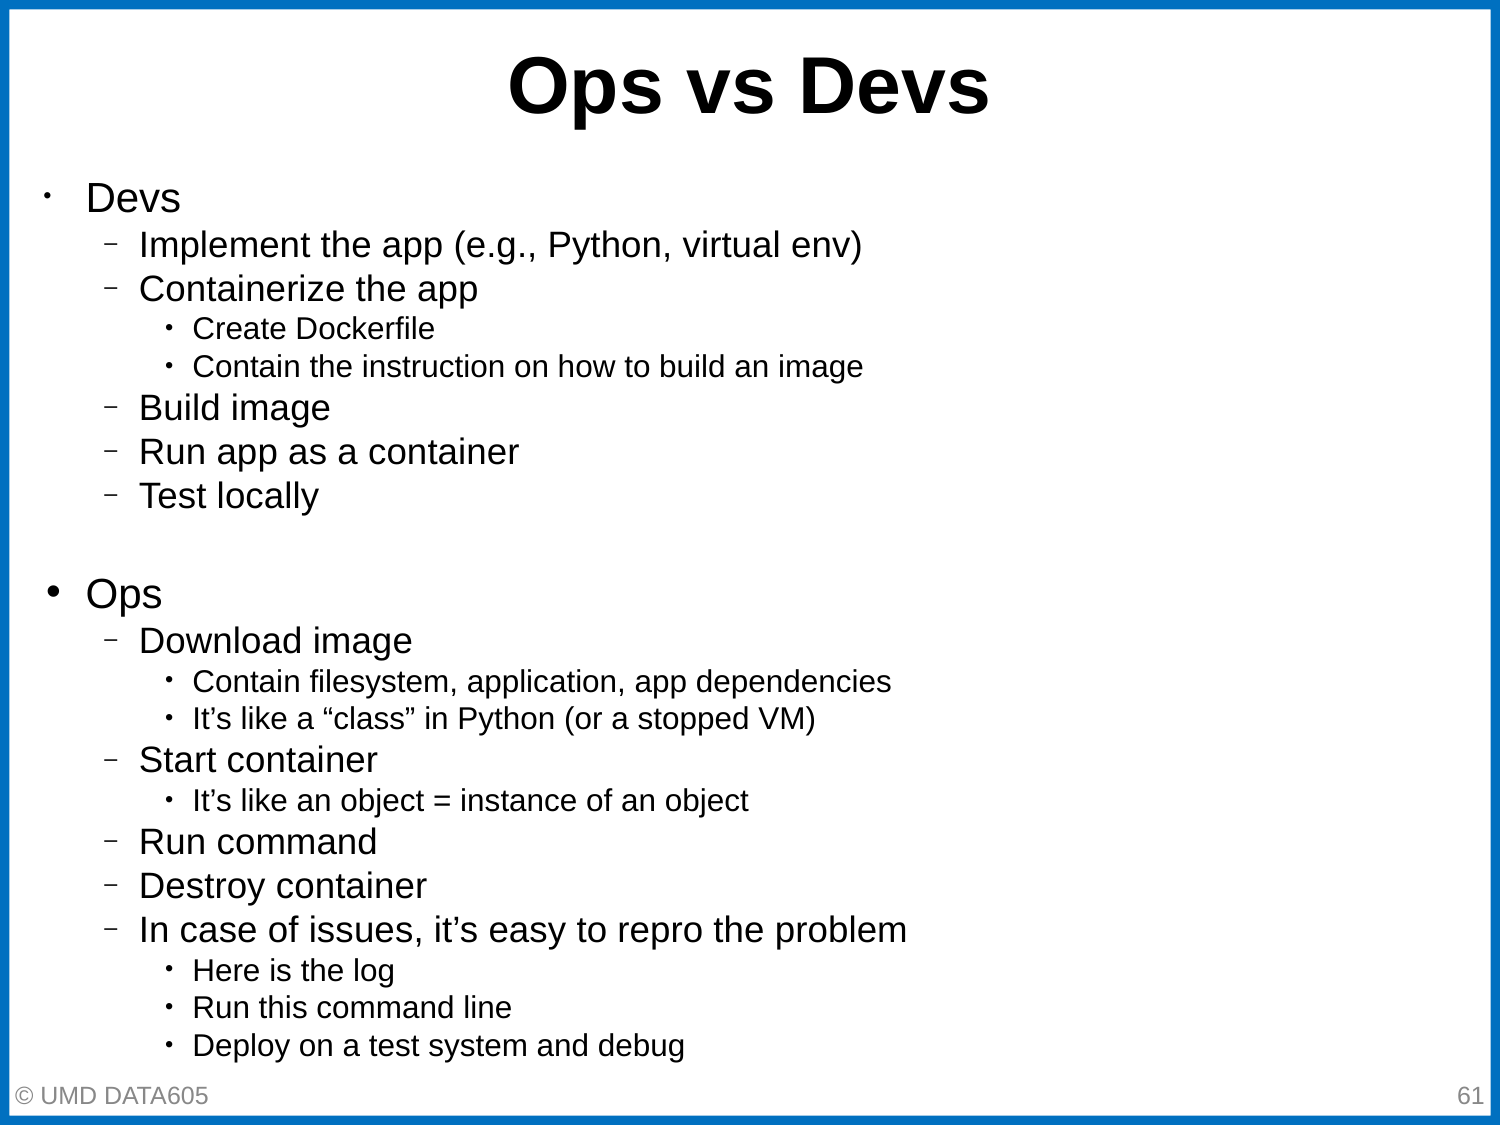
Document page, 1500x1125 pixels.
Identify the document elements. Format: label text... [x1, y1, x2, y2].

list Devs Implement the app (e.g., Python, virtual env) Containerize the app Create Dockerfile Contain the instruction on how to build an image Build image Run app as a container Test locally Ops Download image Contain filesystem, application, app dependencies It’s like a “class” in Python (or a stopped VM) Start container It’s like an object = instance of an object Run command Destroy container In case of issues, it’s easy to repro the problem Here is the log Run this command line Deploy on a test system and debug [24, 162, 1475, 1072]
slide_number ‹#› [1149, 1065, 1500, 1125]
title Ops vs Devs [24, 24, 1475, 138]
footer © UMD DATA605 [0, 1065, 550, 1125]
